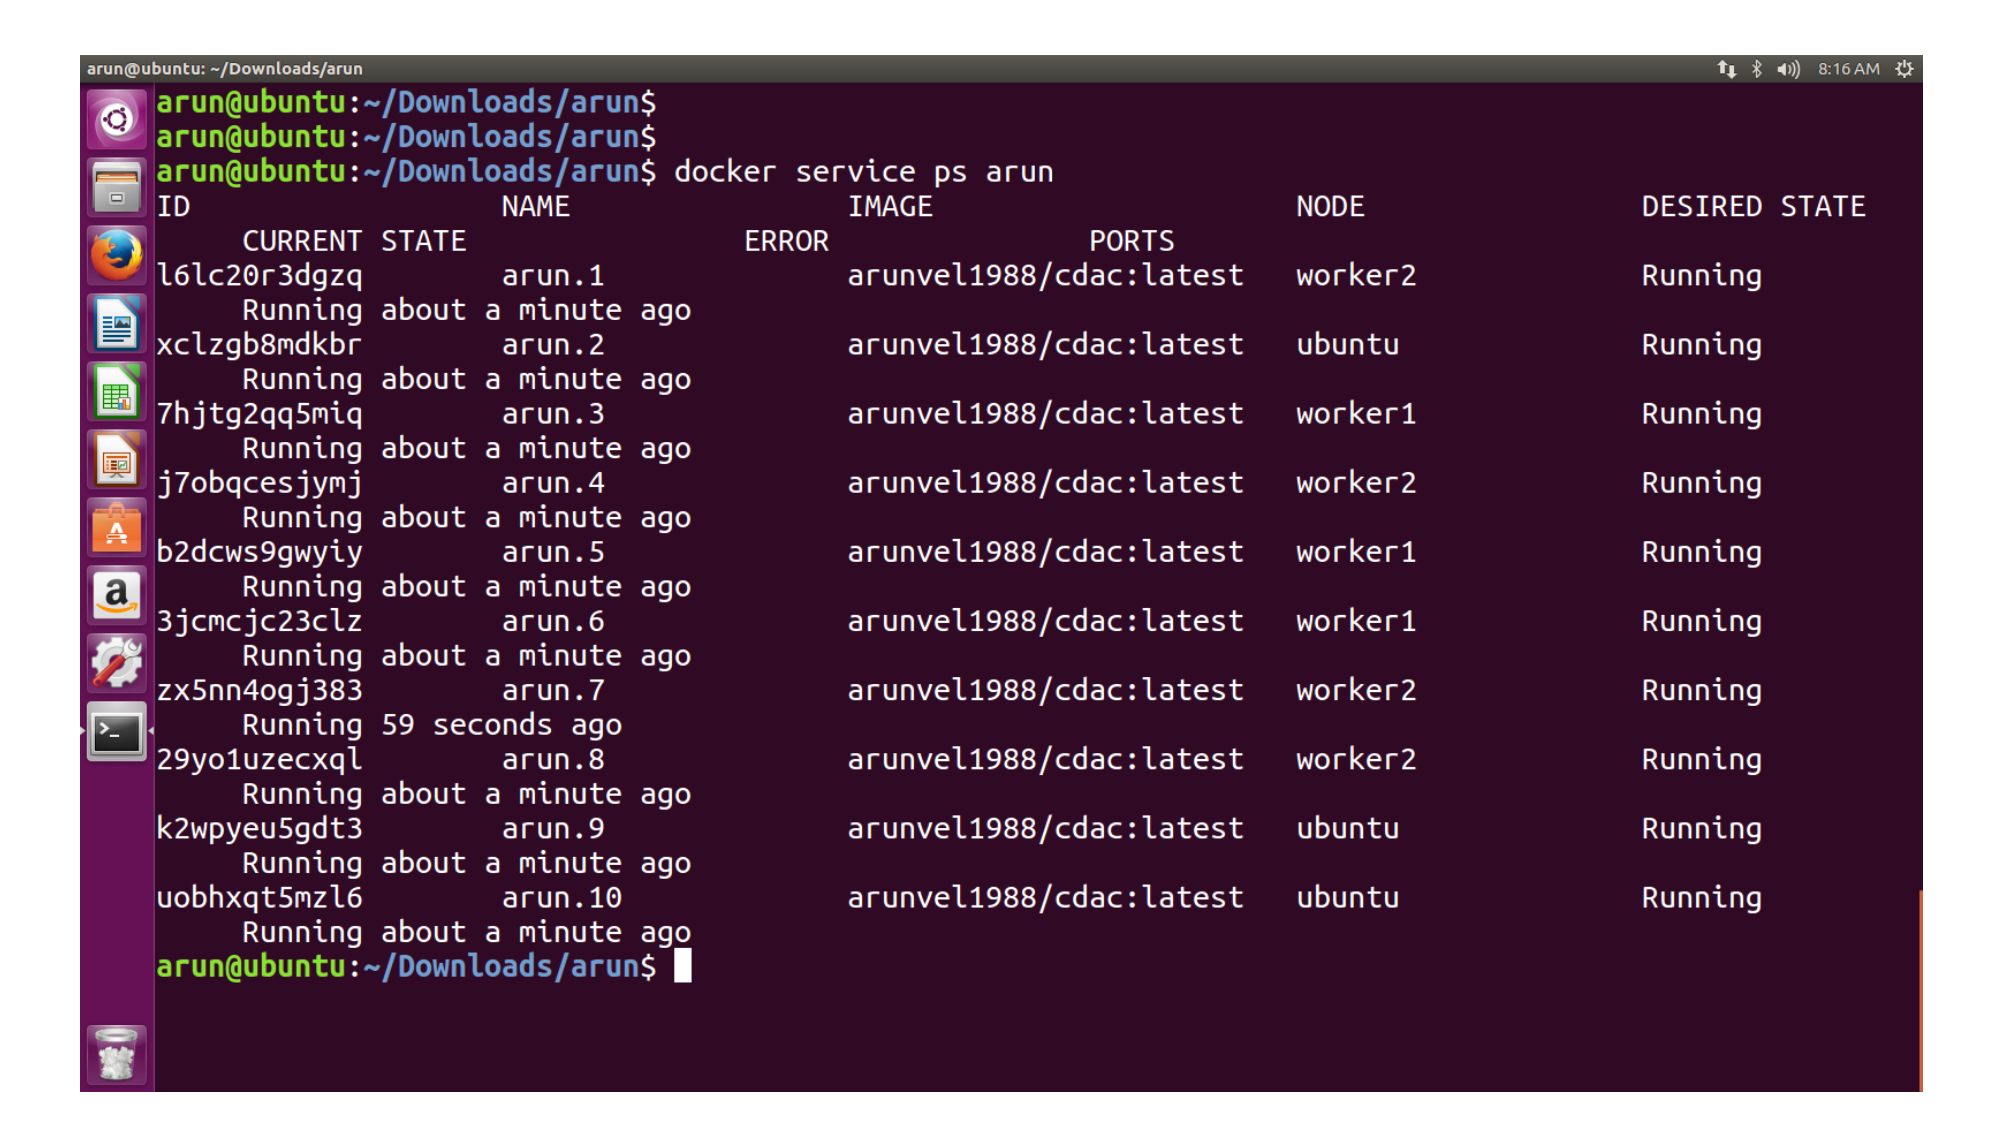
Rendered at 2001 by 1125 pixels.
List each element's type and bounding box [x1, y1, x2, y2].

list [80, 55, 1923, 1092]
